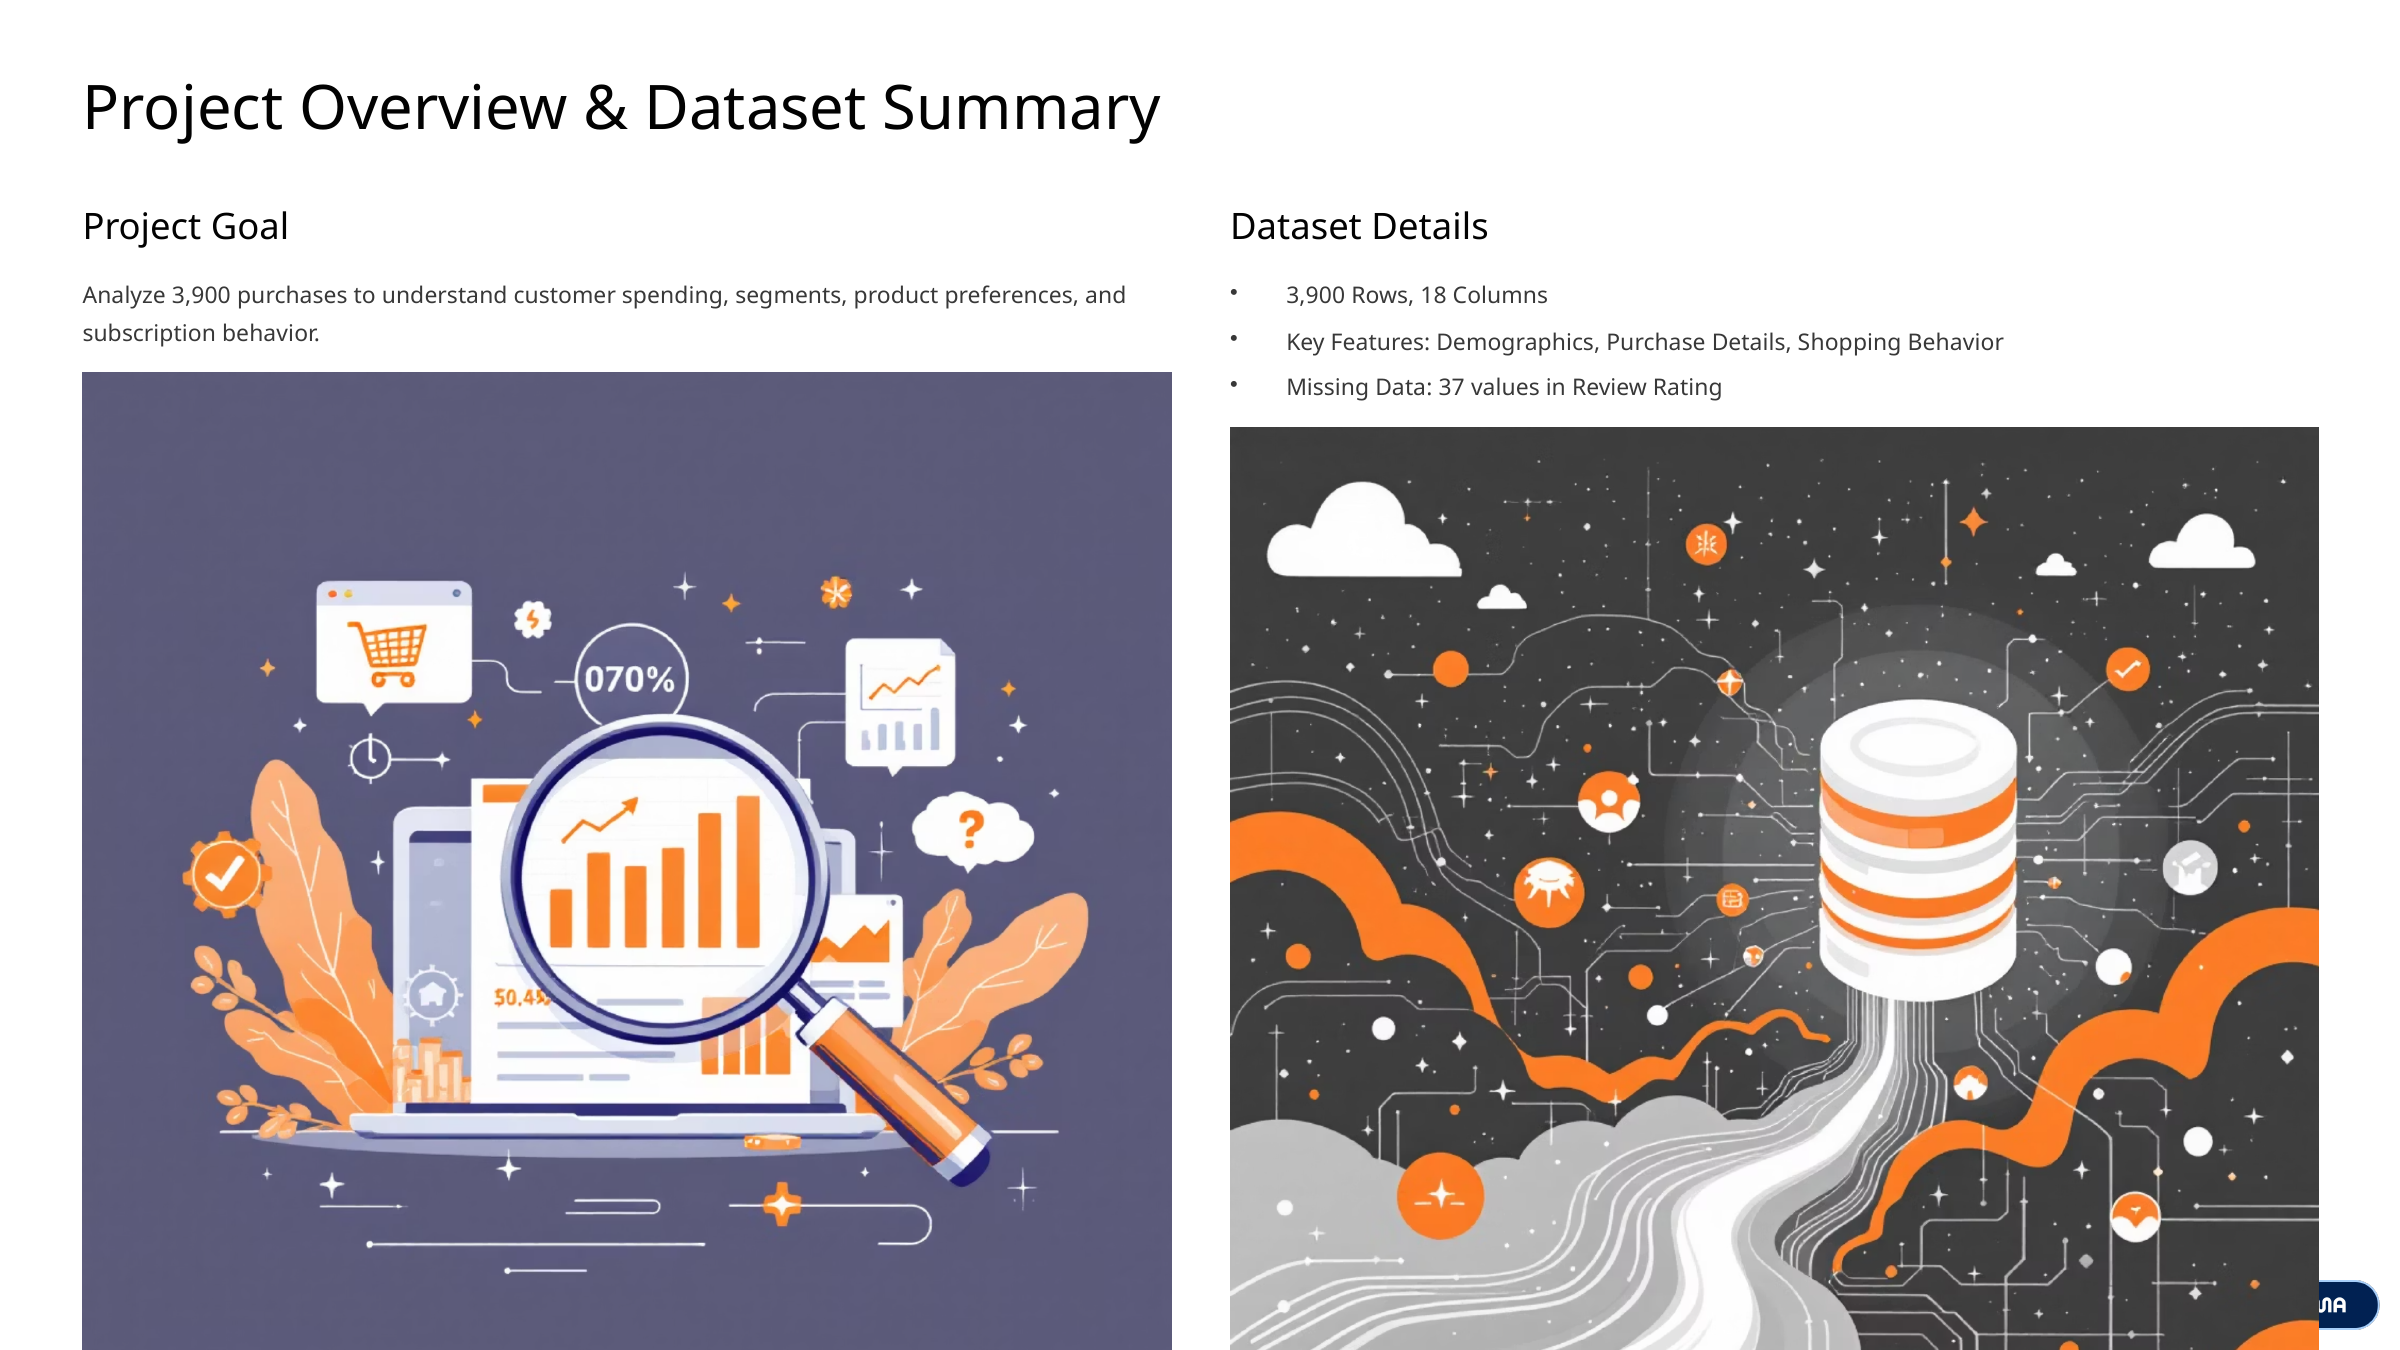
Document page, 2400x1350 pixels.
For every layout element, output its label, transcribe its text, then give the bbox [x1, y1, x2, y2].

text_box Project Goal [82, 201, 454, 248]
text_box Missing Data: 37 values in Review Rating [1229, 362, 2319, 401]
picture [1229, 427, 2389, 1350]
text_box Dataset Details [1229, 201, 1602, 248]
text_box 3,900 Rows, 18 Columns [1229, 271, 2319, 309]
text_box Project Overview & Dataset Summary [82, 64, 1123, 143]
text_box Analyze 3,900 purchases to understand customer spending, segments, product preferences, and subscription behavior. [82, 271, 1172, 347]
text_box Key Features: Demographics, Purchase Details, Shopping Behavior [1229, 316, 2319, 355]
picture [82, 372, 1172, 1350]
